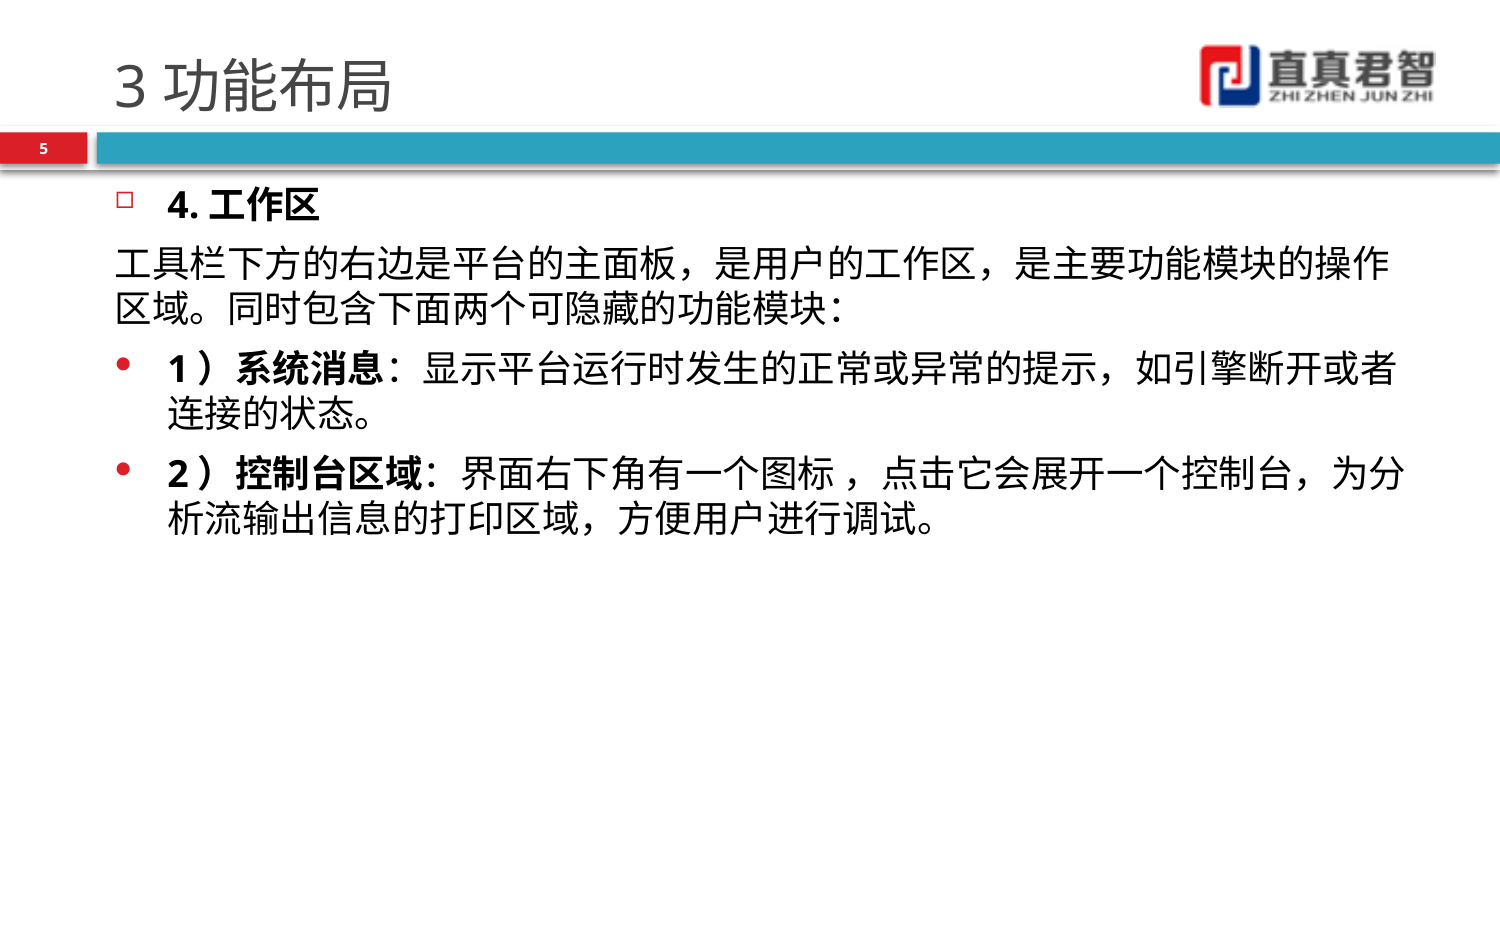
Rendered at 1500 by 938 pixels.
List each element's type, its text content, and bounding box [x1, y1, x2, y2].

slide_number 5 [0, 131, 88, 165]
list 4.工作区 工具栏下方的右边是平台的主面板，是用户的工作区，是主要功能模块的操作区域。同时包含下面两个可隐藏的功能模块： 1）系统消息：显示平台运行时发生的正常或异常的提示，如引擎断开或者连接的状态。 2）控制台区域：界面右下角有一个图标 ，点击它会展开一个控制台，为分析流输出信息的打印区域，方便用户进行调试。 [99, 173, 1438, 844]
title 3功能布局 [99, 21, 1438, 127]
